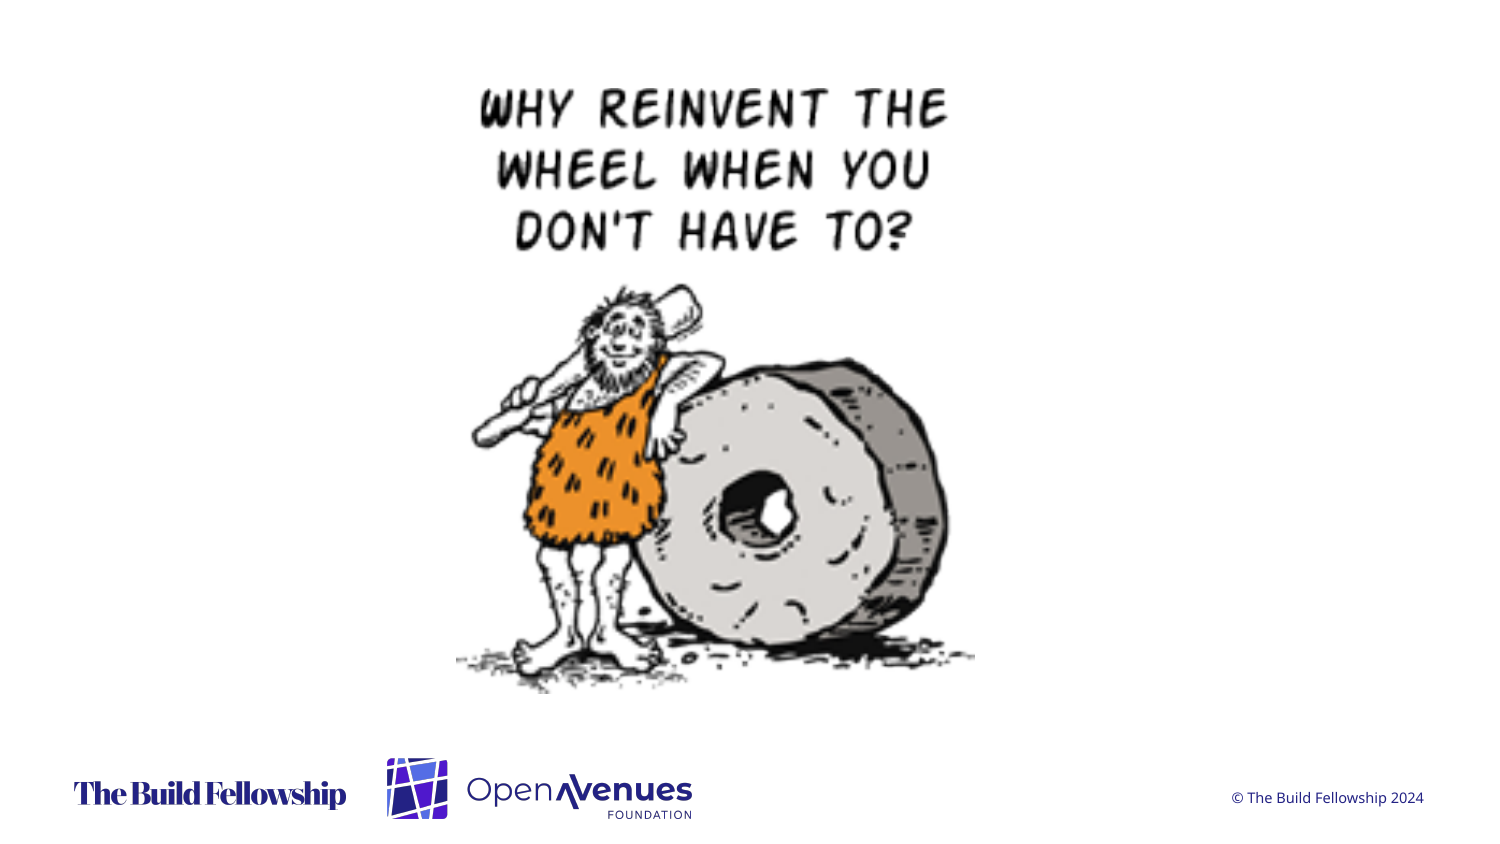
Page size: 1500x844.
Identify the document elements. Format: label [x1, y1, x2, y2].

picture [387, 758, 692, 820]
picture [456, 88, 975, 694]
picture [74, 781, 346, 810]
